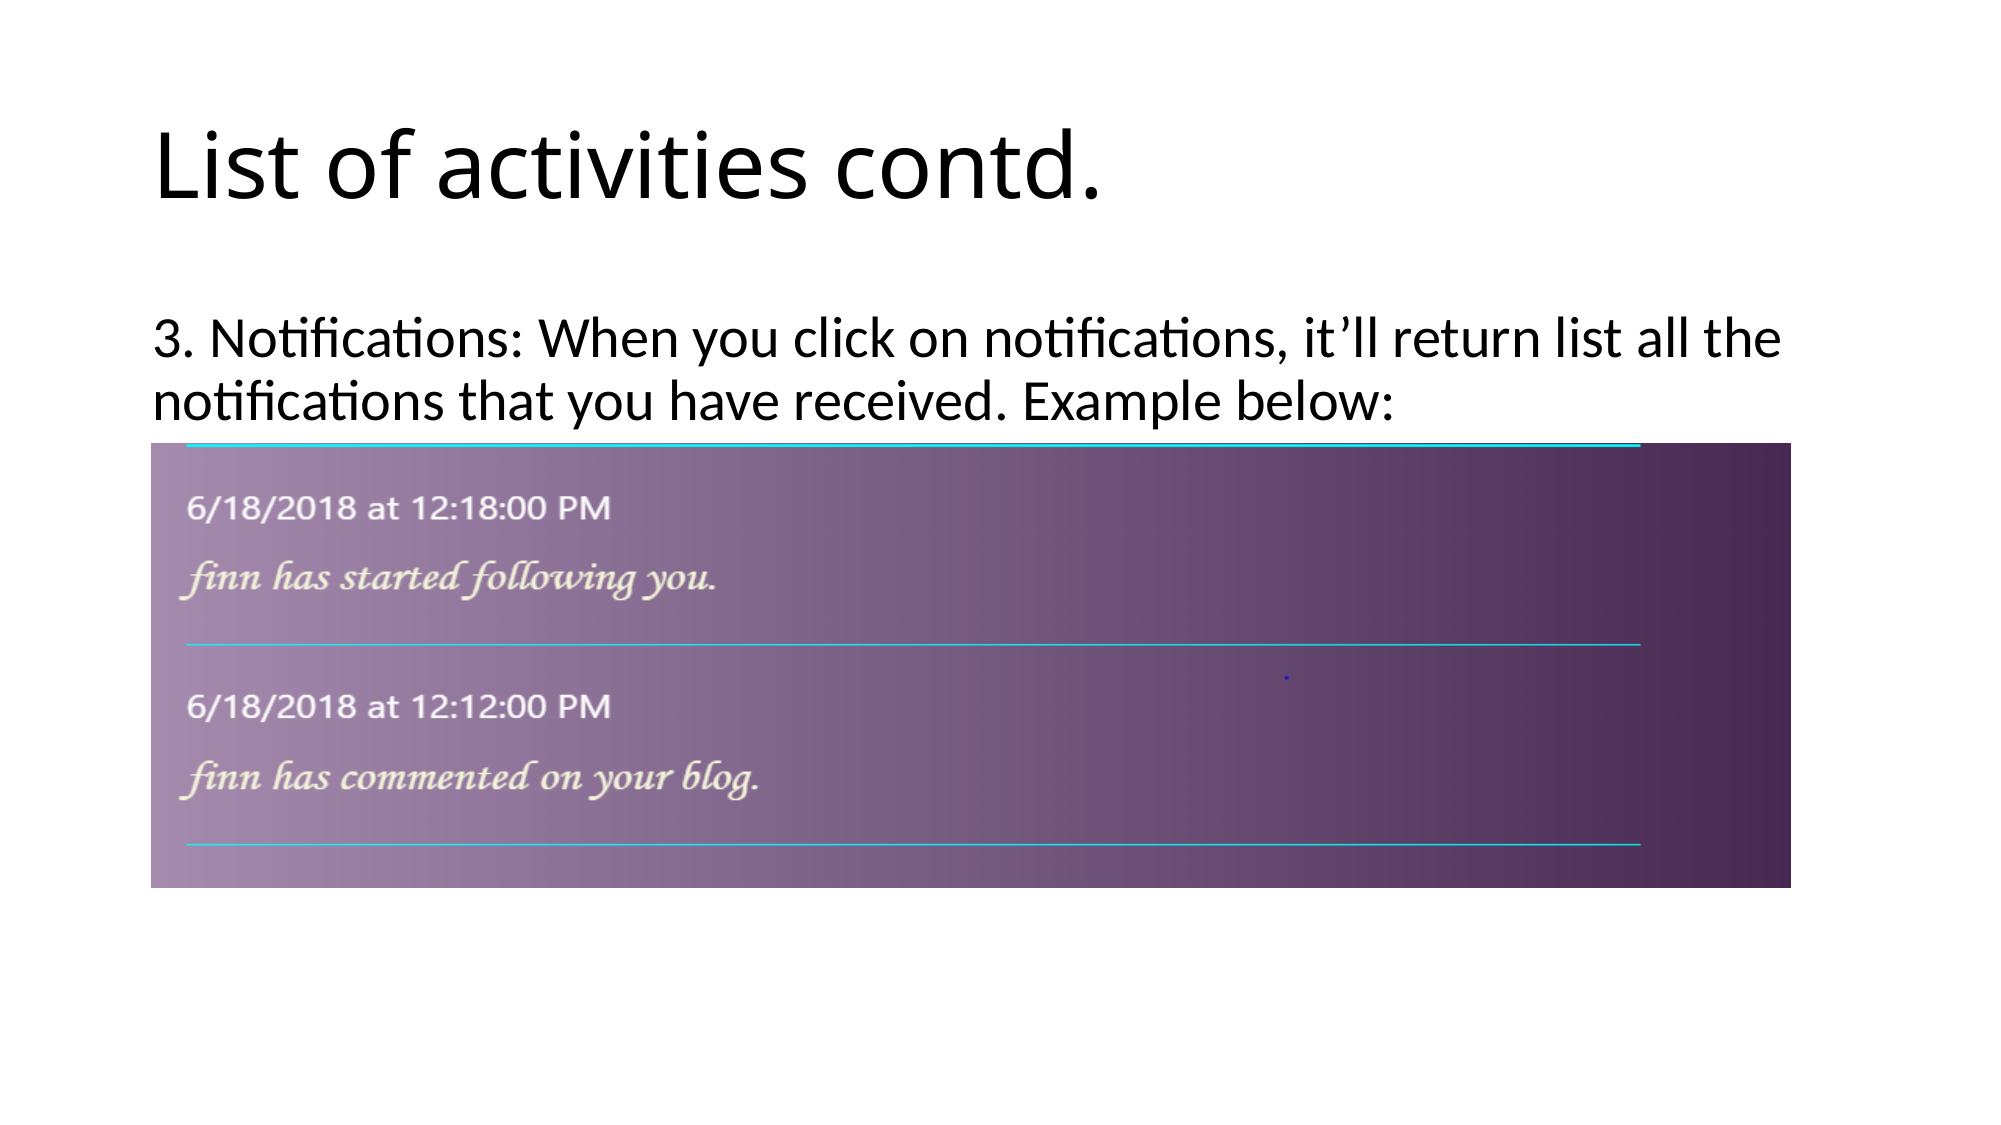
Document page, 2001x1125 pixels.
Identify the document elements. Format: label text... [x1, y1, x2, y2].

picture [151, 443, 1791, 888]
title List of activities contd. [137, 59, 1863, 278]
list 3. Notifications: When you click on notifications, it’ll return list all the notifications that you have received. Example below: [137, 299, 1863, 1014]
